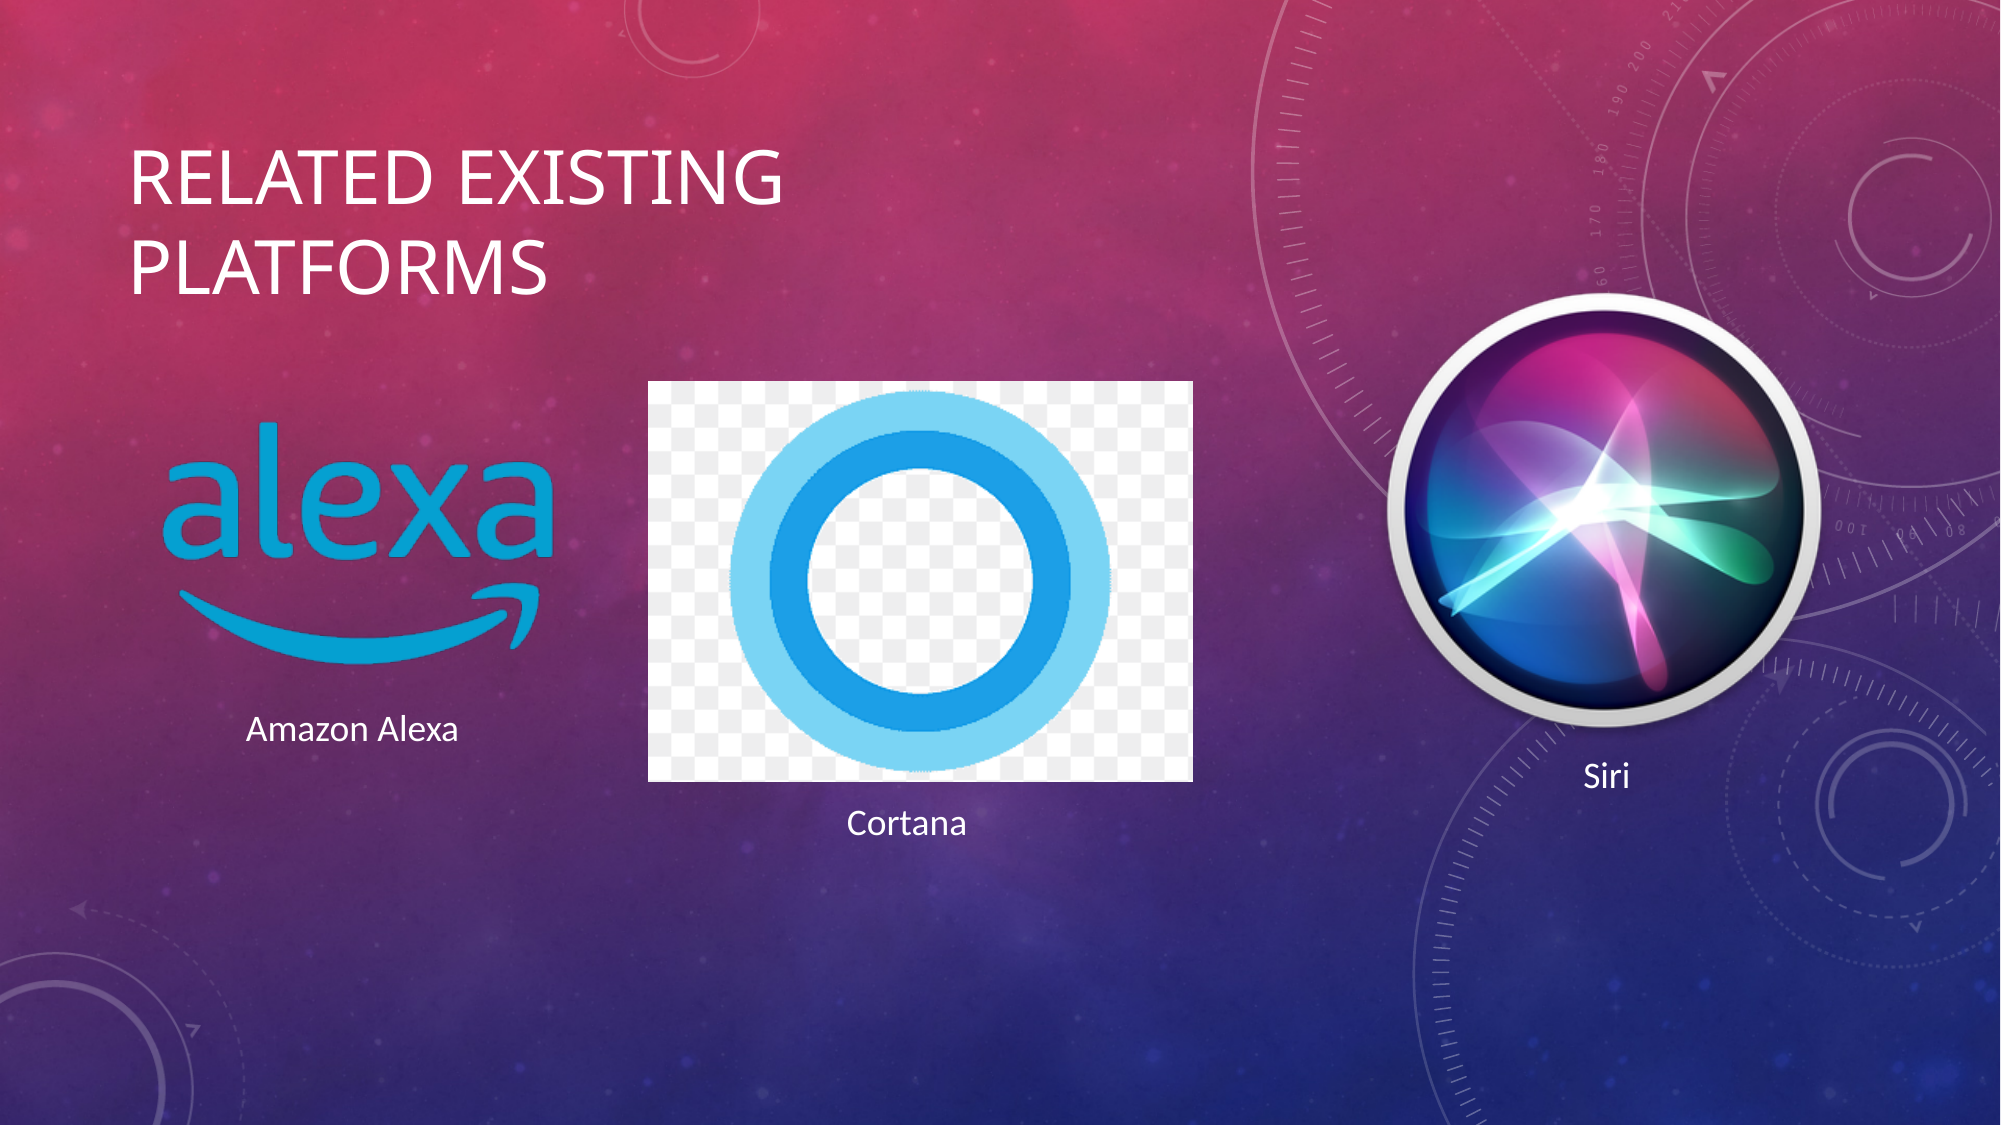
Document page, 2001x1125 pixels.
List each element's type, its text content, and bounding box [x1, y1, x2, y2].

title Related existing platforms [112, 99, 1121, 339]
text_box Cortana [832, 793, 1031, 851]
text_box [1213, 0, 2000, 600]
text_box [1404, 640, 2000, 1125]
picture [0, 0, 2001, 1125]
